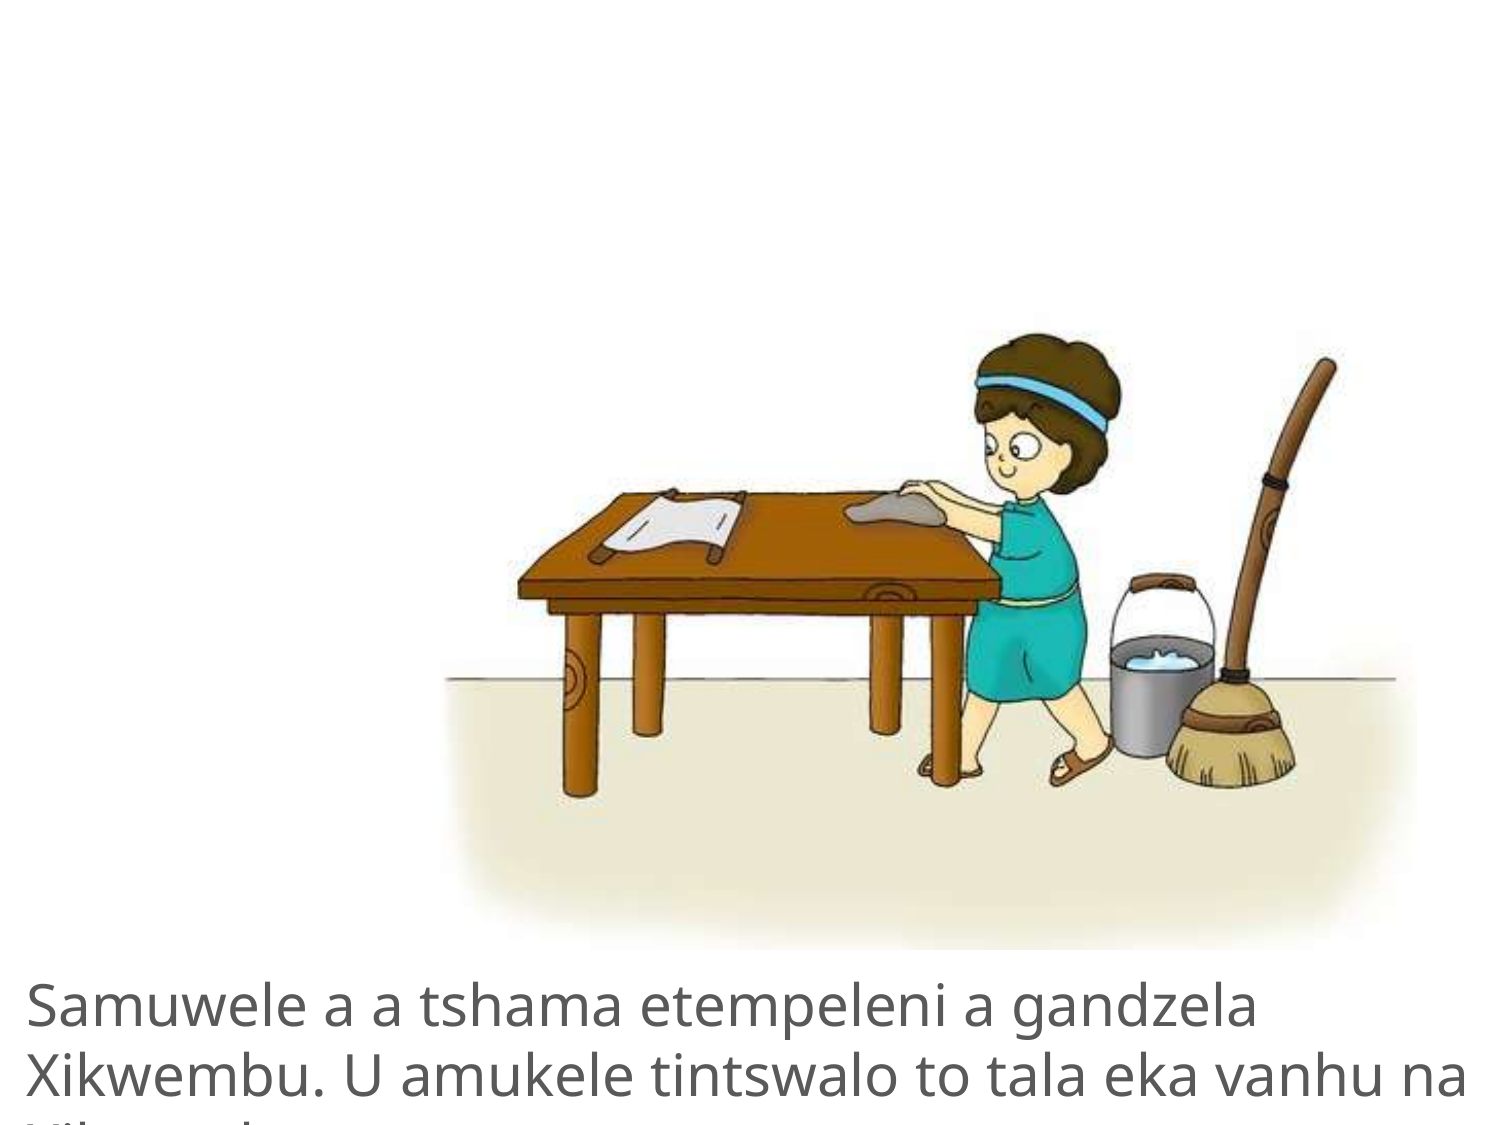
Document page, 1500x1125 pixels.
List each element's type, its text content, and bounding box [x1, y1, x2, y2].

text_box Samuwele a a tshama etempeleni a gandzela Xikwembu. U amukele tintswalo to tala eka vanhu na Xikwembu. [11, 961, 1498, 1125]
picture [80, 1, 1418, 950]
